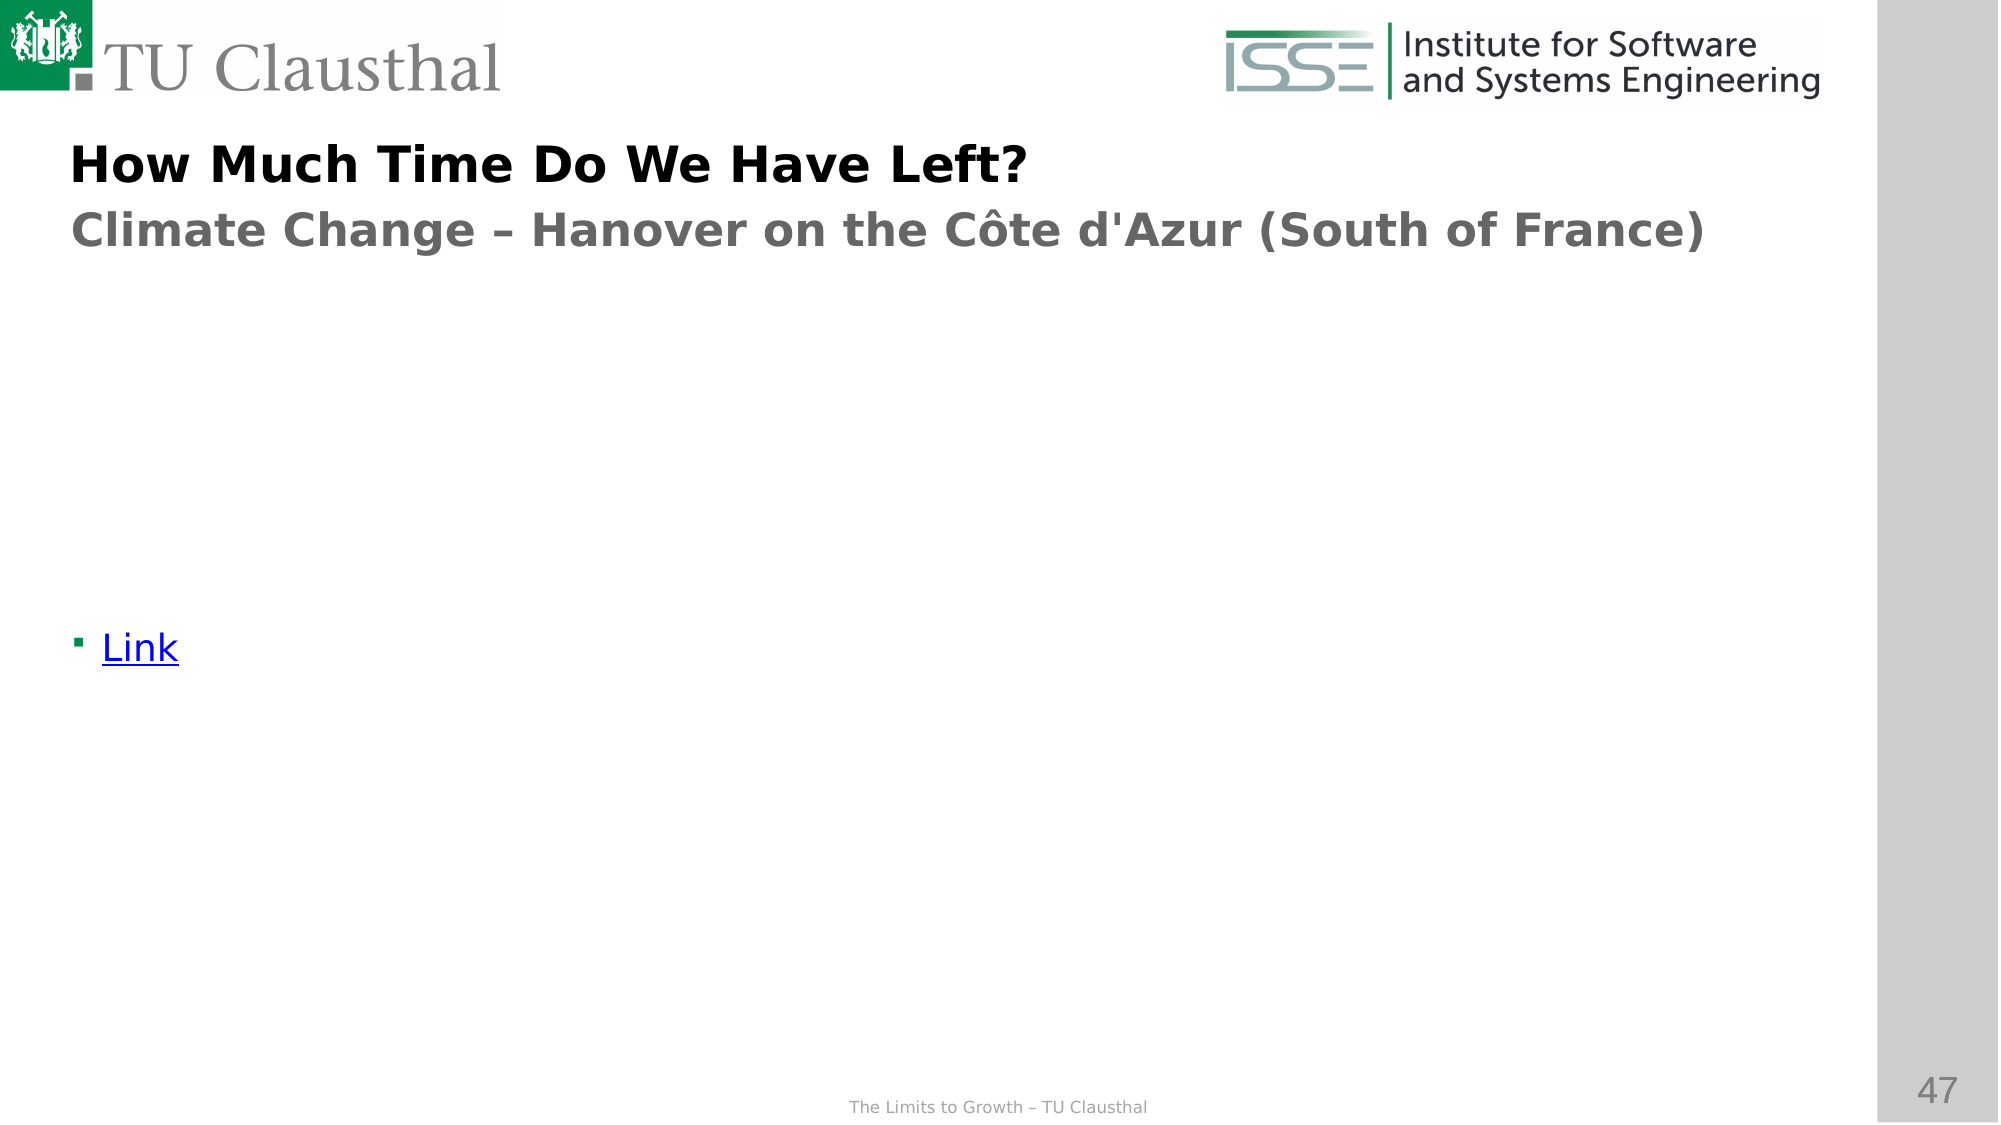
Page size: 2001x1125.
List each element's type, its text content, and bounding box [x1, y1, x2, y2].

text_box Link [54, 207, 1817, 1033]
picture [0, 0, 500, 91]
text_box Climate Change – Hanover on the Côte d'Azur (South of France) [70, 188, 1769, 269]
text_box How Much Time Do We Have Left? [54, 125, 1817, 206]
picture [1218, 22, 1825, 106]
